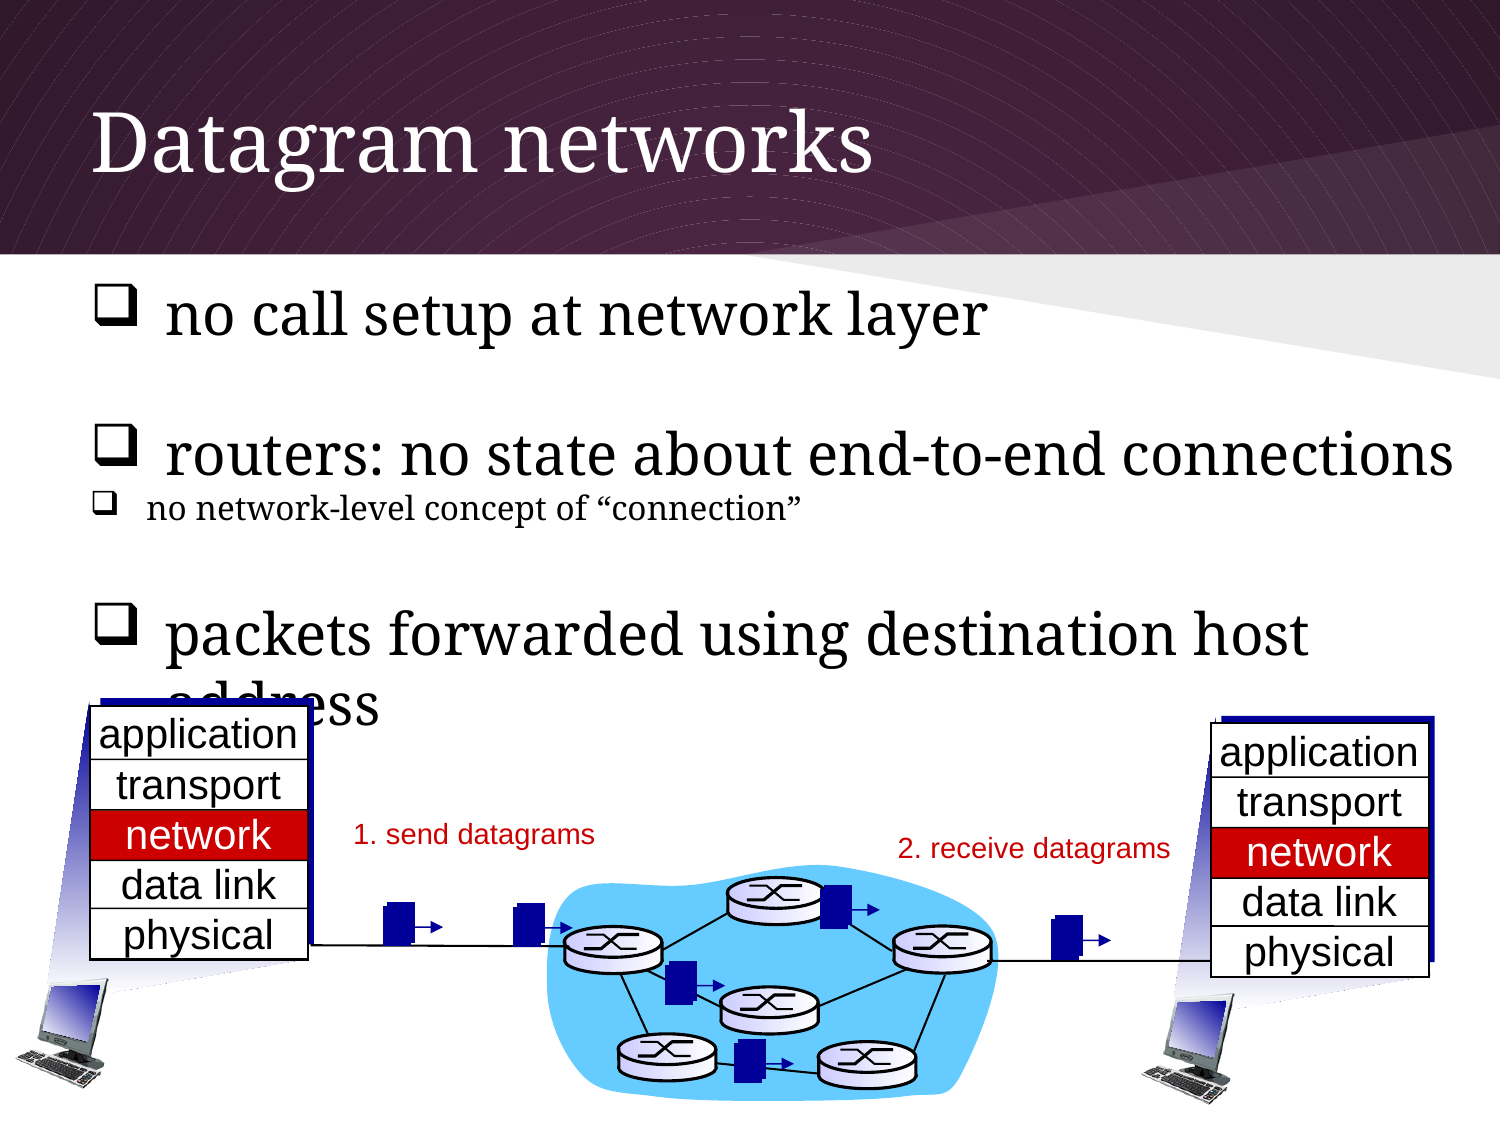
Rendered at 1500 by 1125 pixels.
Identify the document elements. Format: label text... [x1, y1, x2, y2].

text_box [617, 1092, 907, 1101]
text_box 1. send datagrams [338, 807, 611, 858]
list no call setup at network layer routers: no state about end-to-end connections no network-level concept of “connection” packets forwarded using destination host address [75, 262, 1500, 561]
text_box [0, 697, 328, 1097]
text_box [916, 1092, 947, 1096]
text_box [727, 877, 826, 883]
title Datagram networks [75, 45, 1425, 233]
text_box 2. receive datagrams [882, 822, 1113, 872]
text_box [706, 879, 723, 883]
text_box [745, 864, 912, 883]
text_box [1118, 715, 1449, 1113]
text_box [383, 885, 1112, 1083]
